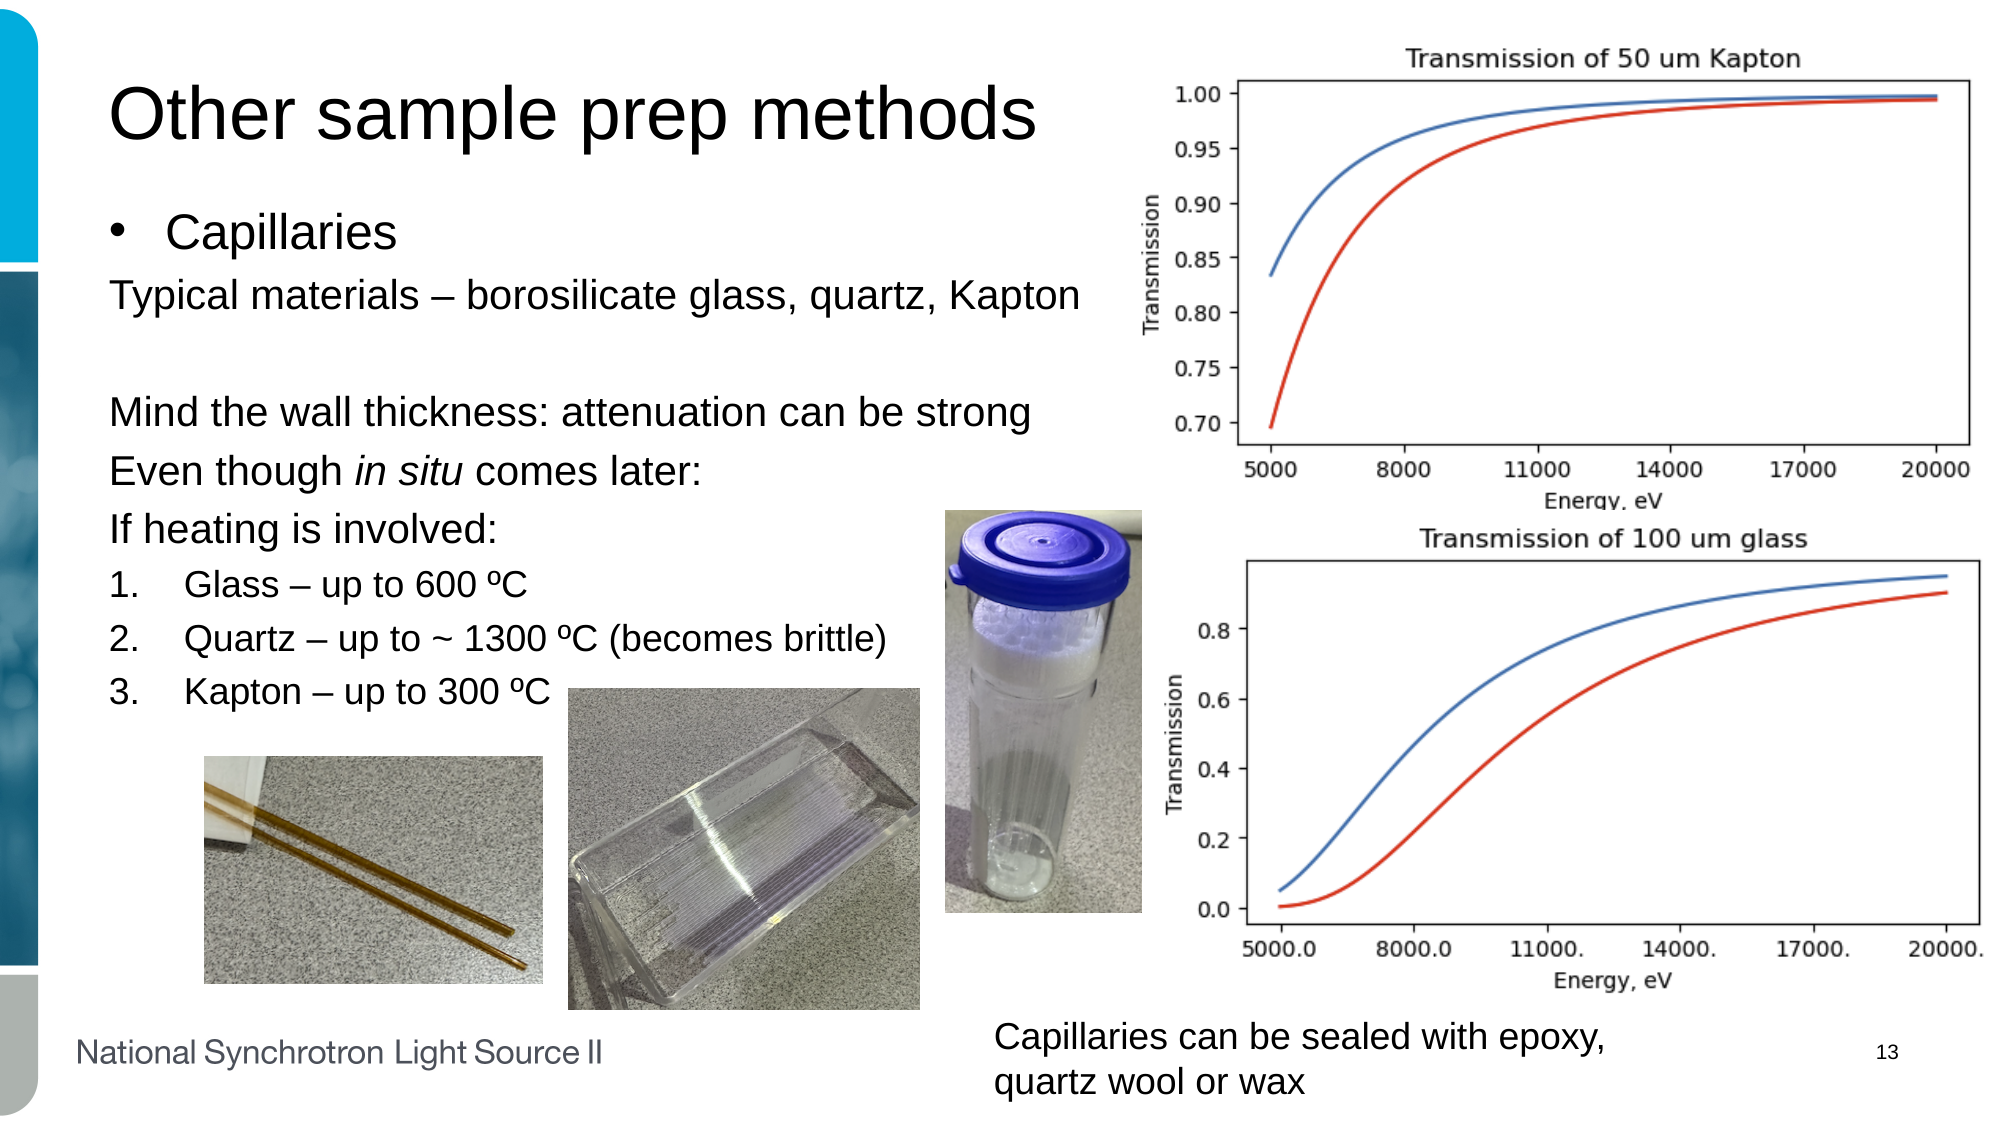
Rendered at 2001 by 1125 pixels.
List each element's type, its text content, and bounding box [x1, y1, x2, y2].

list Capillaries Typical materials – borosilicate glass, quartz, Kapton Mind the wall thickness: attenuation can be strong Even though in situ comes later: If heating is involved: Glass – up to 600 ºC Quartz – up to ~ 1300 ºC (becomes brittle) Kapton – up to 300 ºC [93, 192, 1141, 963]
text_box Capillaries can be sealed with epoxy, quartz wool or wax [978, 1004, 1632, 1110]
picture [0, 0, 2001, 1125]
title Other sample prep methods [93, 59, 1117, 171]
